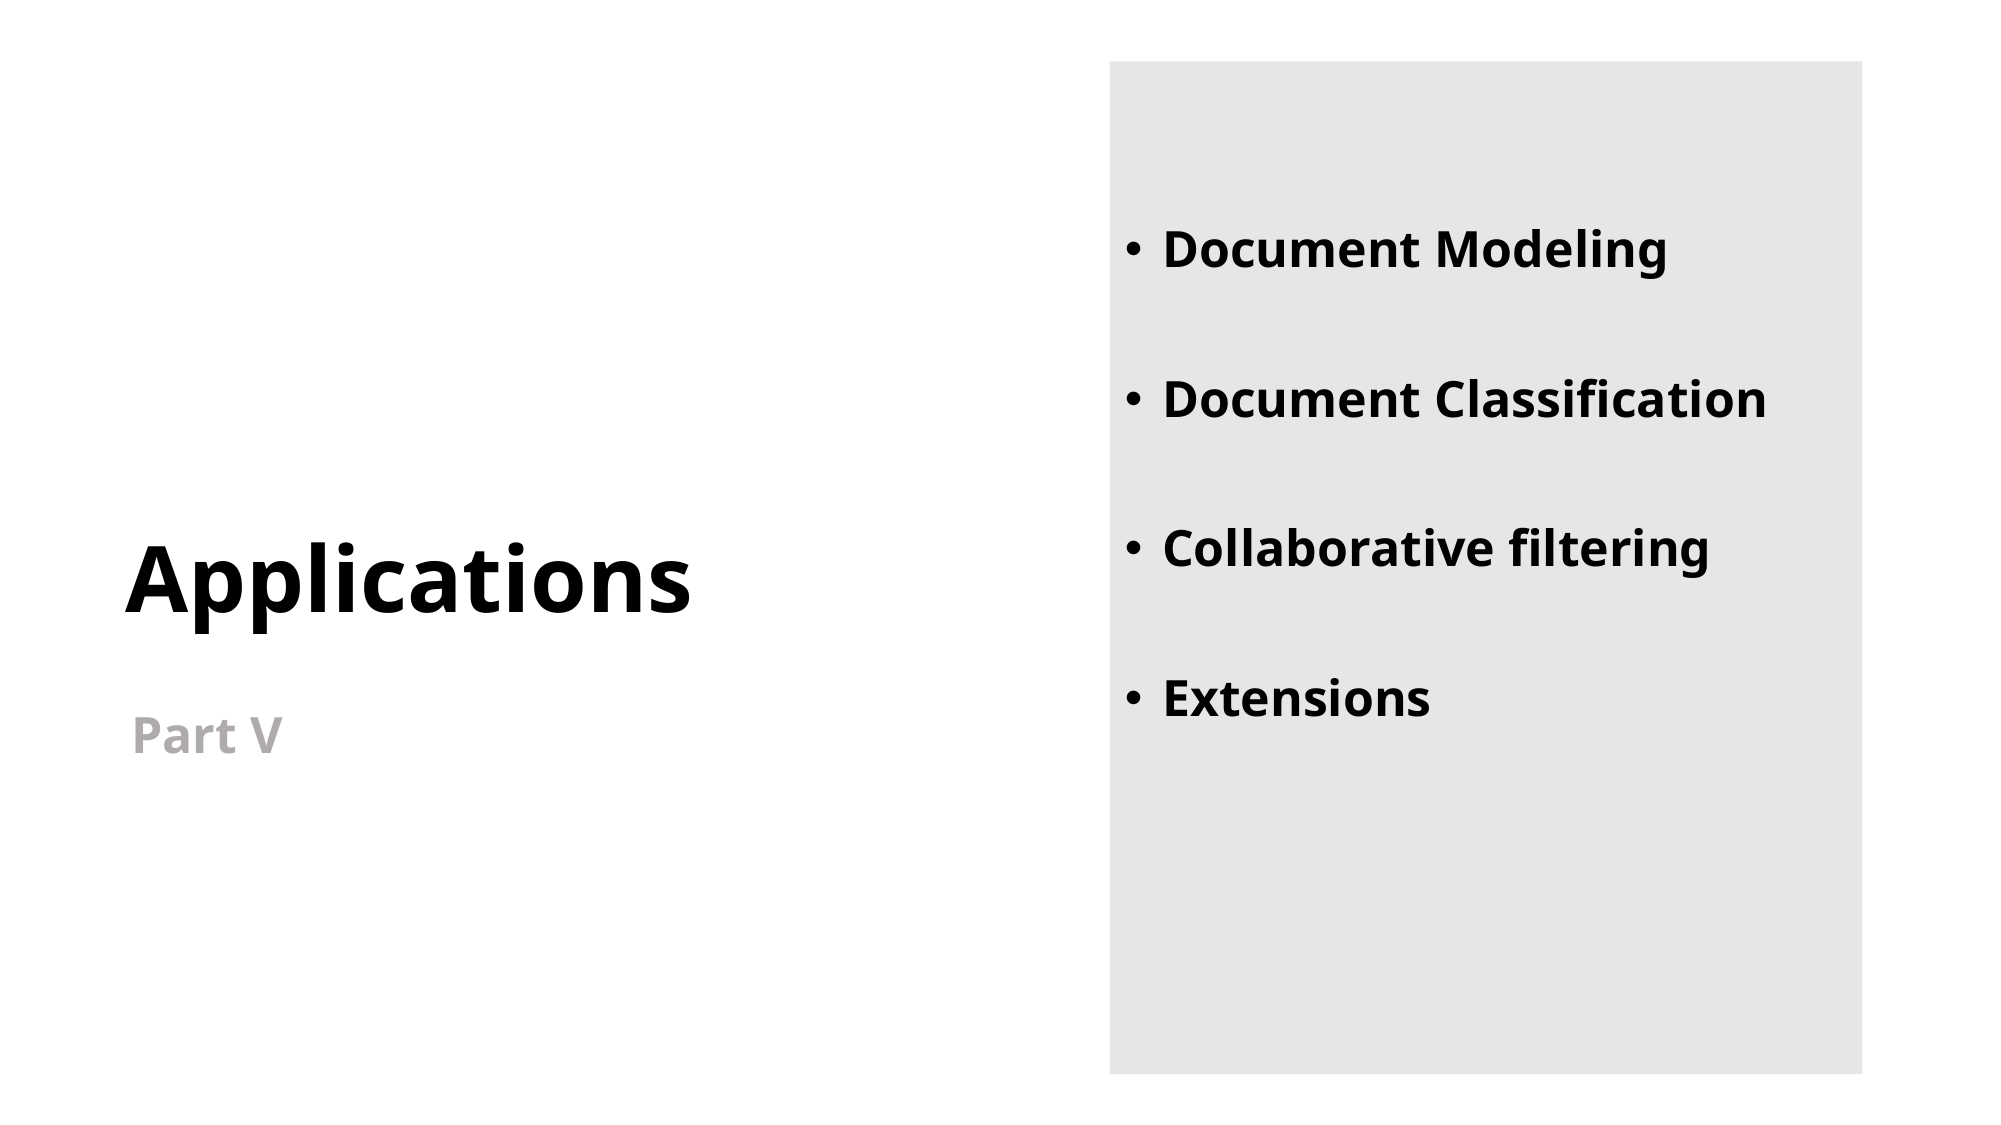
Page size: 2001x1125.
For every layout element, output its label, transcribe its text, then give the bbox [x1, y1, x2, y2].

title Applications [109, 474, 1109, 692]
text_box Part V [116, 628, 1268, 846]
list Document Modeling Document Classification Collaborative filtering Extensions [1109, 61, 1863, 1075]
